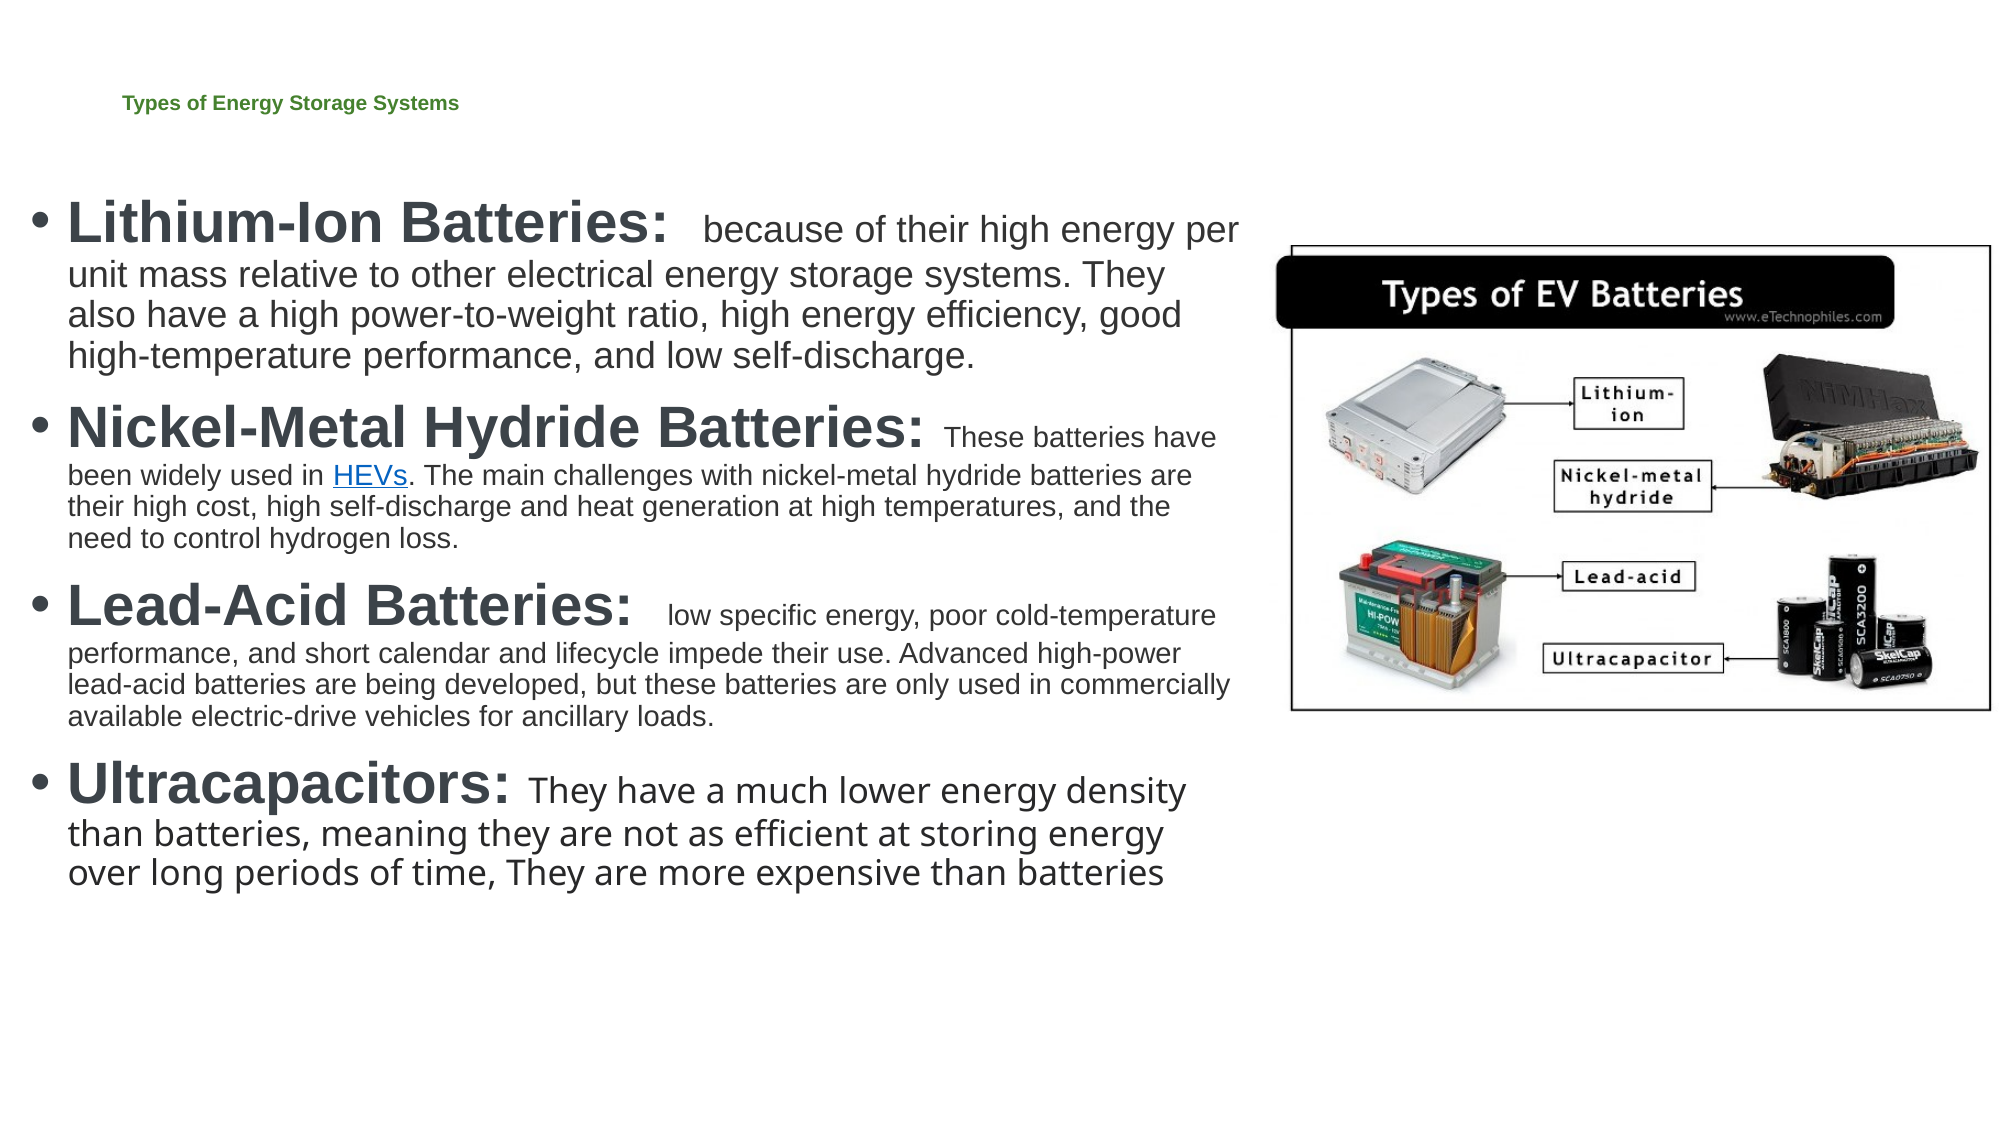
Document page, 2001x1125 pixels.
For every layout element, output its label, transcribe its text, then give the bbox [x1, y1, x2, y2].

picture [1269, 245, 2000, 712]
title Types of Energy Storage Systems [107, 61, 1823, 149]
list Lithium-Ion Batteries: because of their high energy per unit mass relative to other electrical energy storage systems. They also have a high power-to-weight ratio, high energy efficiency, good high-temperature performance, and low self-discharge. Nickel-Metal Hydride Batteries: These batteries have been widely used in HEVs. The main challenges with nickel-metal hydride batteries are their high cost, high self-discharge and heat generation at high temperatures, and the need to control hydrogen loss. Lead-Acid Batteries: low specific energy, poor cold-temperature performance, and short calendar and lifecycle impede their use. Advanced high-power lead-acid batteries are being developed, but these batteries are only used in commercially available electric-drive vehicles for ancillary loads. Ultracapacitors: They have a much lower energy density than batteries, meaning they are not as efficient at storing energy over long periods of time, They are more expensive than batteries [15, 184, 1257, 1043]
